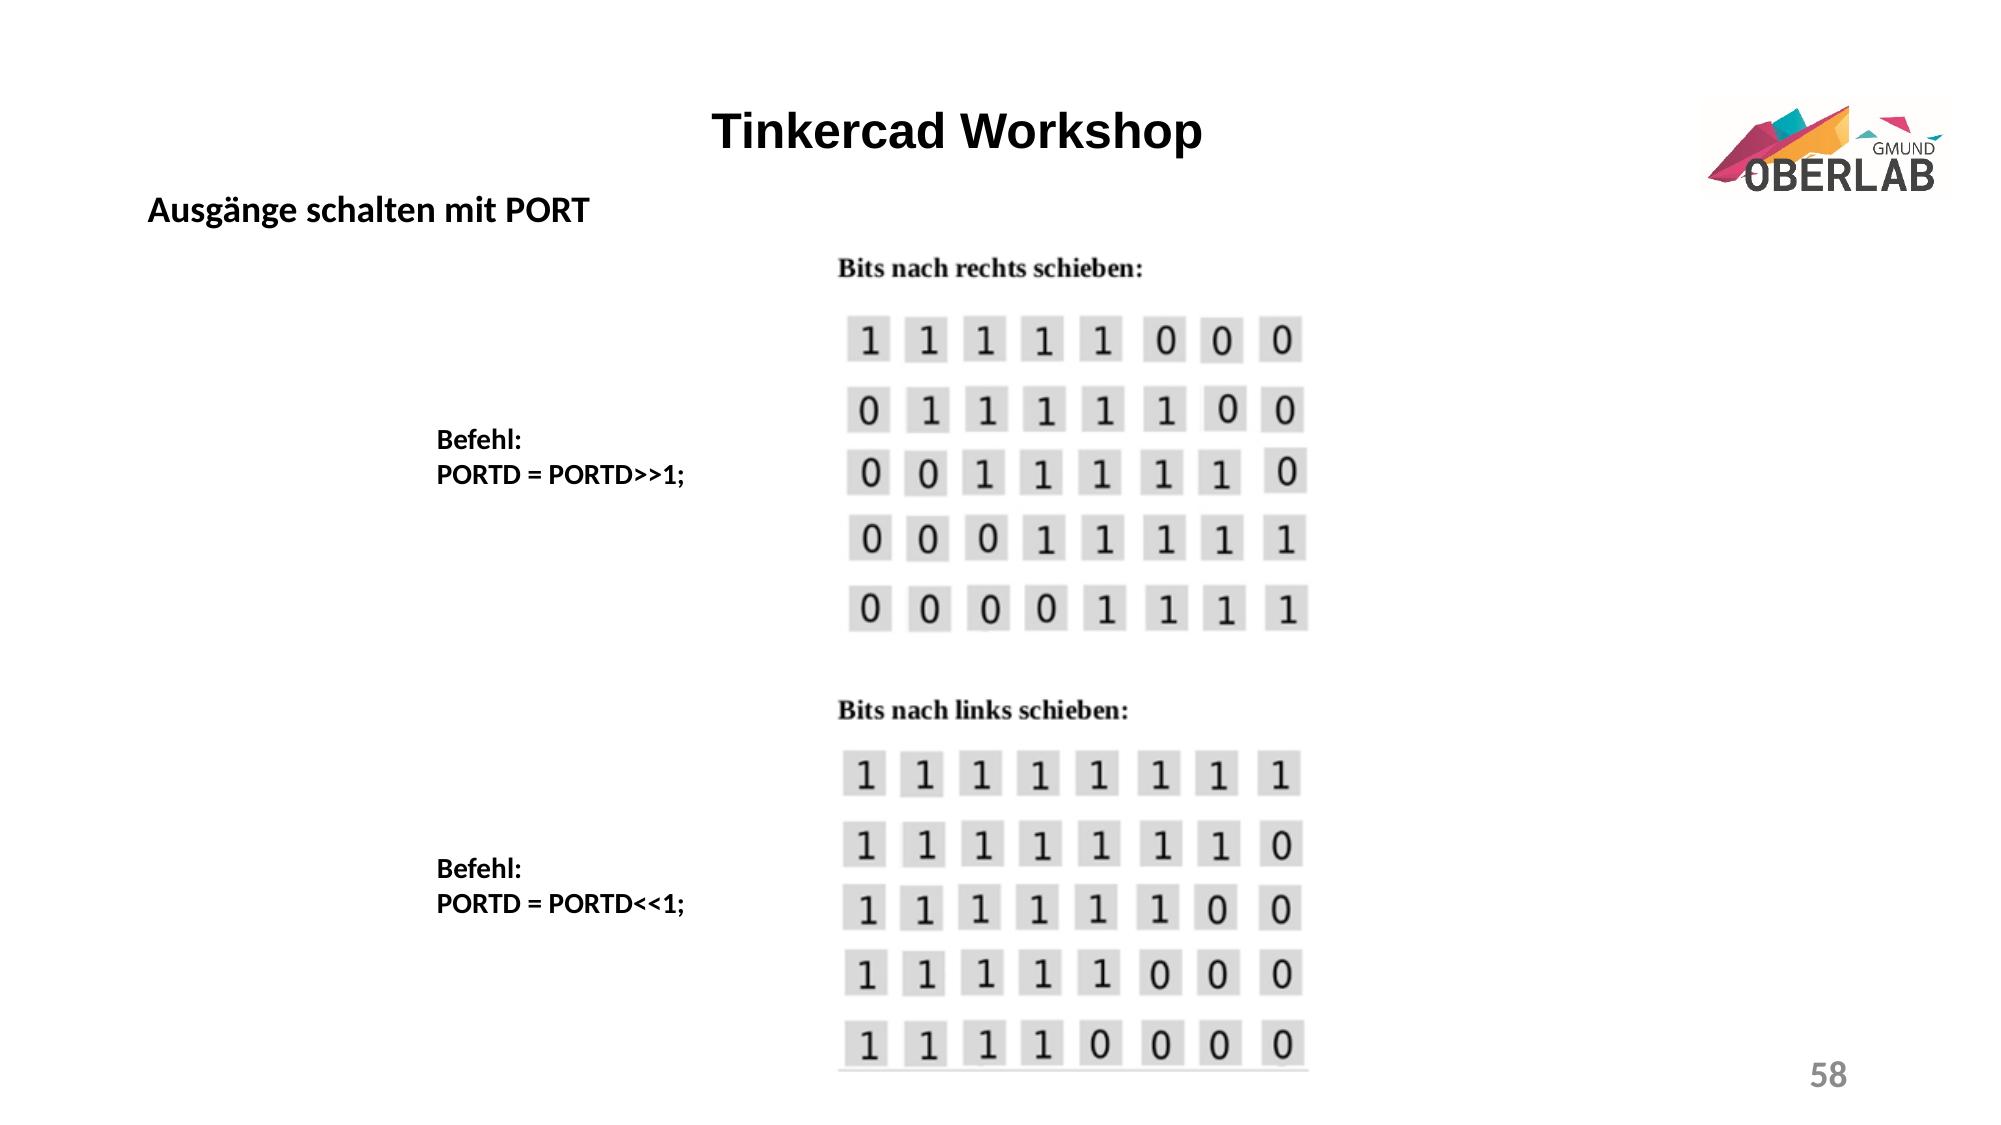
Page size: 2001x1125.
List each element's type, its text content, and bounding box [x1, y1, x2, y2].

subtitle Tinkercad Workshop [214, 98, 1700, 177]
text_box Befehl: PORTD = PORTD<<1; [422, 842, 701, 927]
picture [796, 238, 1330, 1097]
picture [1700, 98, 1950, 198]
text_box Ausgänge schalten mit PORT [132, 177, 1921, 238]
slide_number 58 [1412, 1042, 1863, 1103]
text_box Befehl: PORTD = PORTD>>1; [422, 413, 701, 498]
